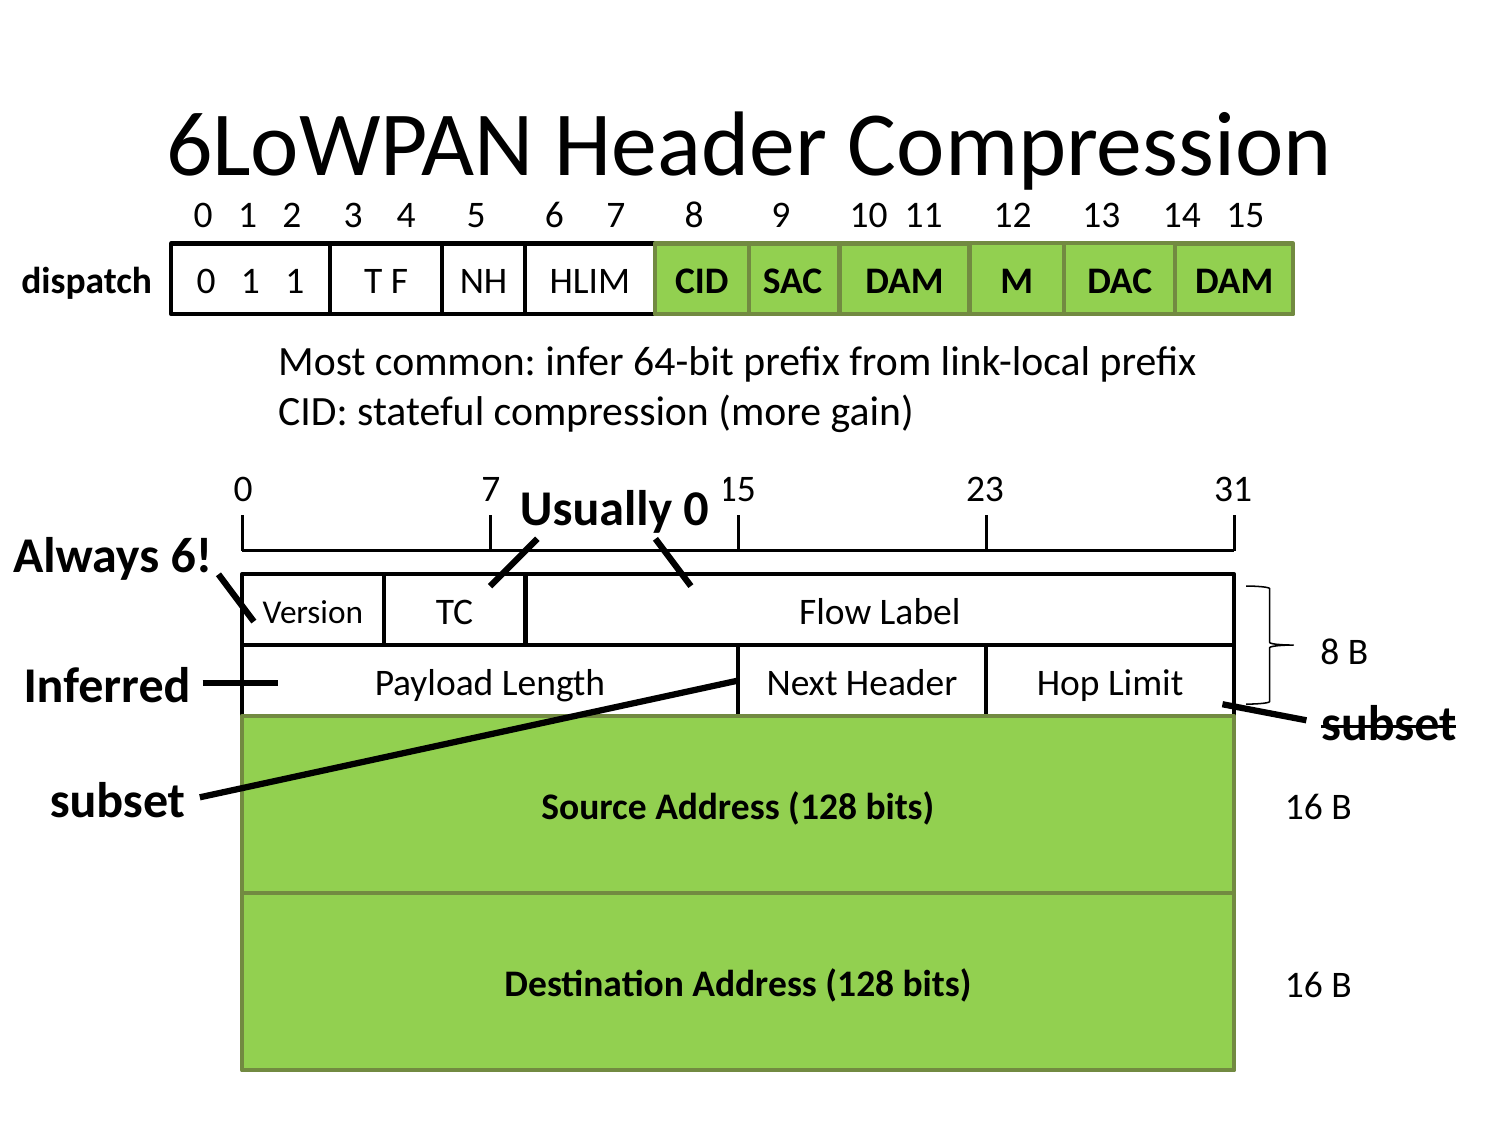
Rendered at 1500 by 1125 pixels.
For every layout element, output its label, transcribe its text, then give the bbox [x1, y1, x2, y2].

text_box 23 [951, 456, 1019, 516]
text_box 8 B [1305, 619, 1384, 680]
text_box Hop Limit [984, 643, 1236, 714]
text_box 31 [1199, 456, 1268, 516]
text_box [1246, 585, 1295, 702]
text_box 15 [703, 456, 771, 516]
text_box DAC [1066, 243, 1173, 316]
text_box DAM [1173, 243, 1295, 316]
text_box M [972, 243, 1066, 316]
text_box 0 [218, 456, 268, 516]
text_box DAM [838, 241, 972, 316]
text_box Payload Length [240, 643, 736, 679]
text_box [200, 680, 739, 799]
text_box T F [328, 243, 440, 316]
text_box 0 1 2 3 4 5 6 7 8 9 10 11 12 13 14 15 [178, 182, 1319, 243]
text_box CID [653, 241, 751, 316]
text_box subset [34, 759, 200, 835]
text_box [1222, 703, 1306, 722]
text_box Always 6! [0, 515, 227, 590]
text_box Most common: infer 64-bit prefix from link-local prefix CID: stateful compression (more gain) [263, 326, 1212, 441]
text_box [655, 538, 692, 587]
text_box TC [382, 572, 523, 643]
text_box Usually 0 [505, 467, 724, 543]
text_box Flow Label [523, 572, 1236, 643]
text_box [489, 538, 538, 587]
text_box Source Address (128 bits) [240, 714, 1236, 891]
text_box HLIM [523, 241, 653, 316]
text_box Next Header [736, 643, 984, 714]
text_box dispatch [6, 248, 176, 309]
text_box 0 1 1 [169, 241, 328, 316]
text_box NH [440, 241, 523, 316]
title 6LoWPAN Header Compression [75, 45, 1425, 233]
text_box Destination Address (128 bits) [240, 891, 1236, 1072]
text_box 16 B [1270, 775, 1368, 835]
text_box 7 [466, 456, 516, 516]
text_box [218, 573, 255, 622]
text_box 16 B [1270, 952, 1368, 1012]
text_box SAC [751, 243, 838, 316]
text_box Version [240, 572, 382, 643]
text_box subset [1306, 682, 1472, 758]
text_box Inferred [8, 645, 206, 720]
